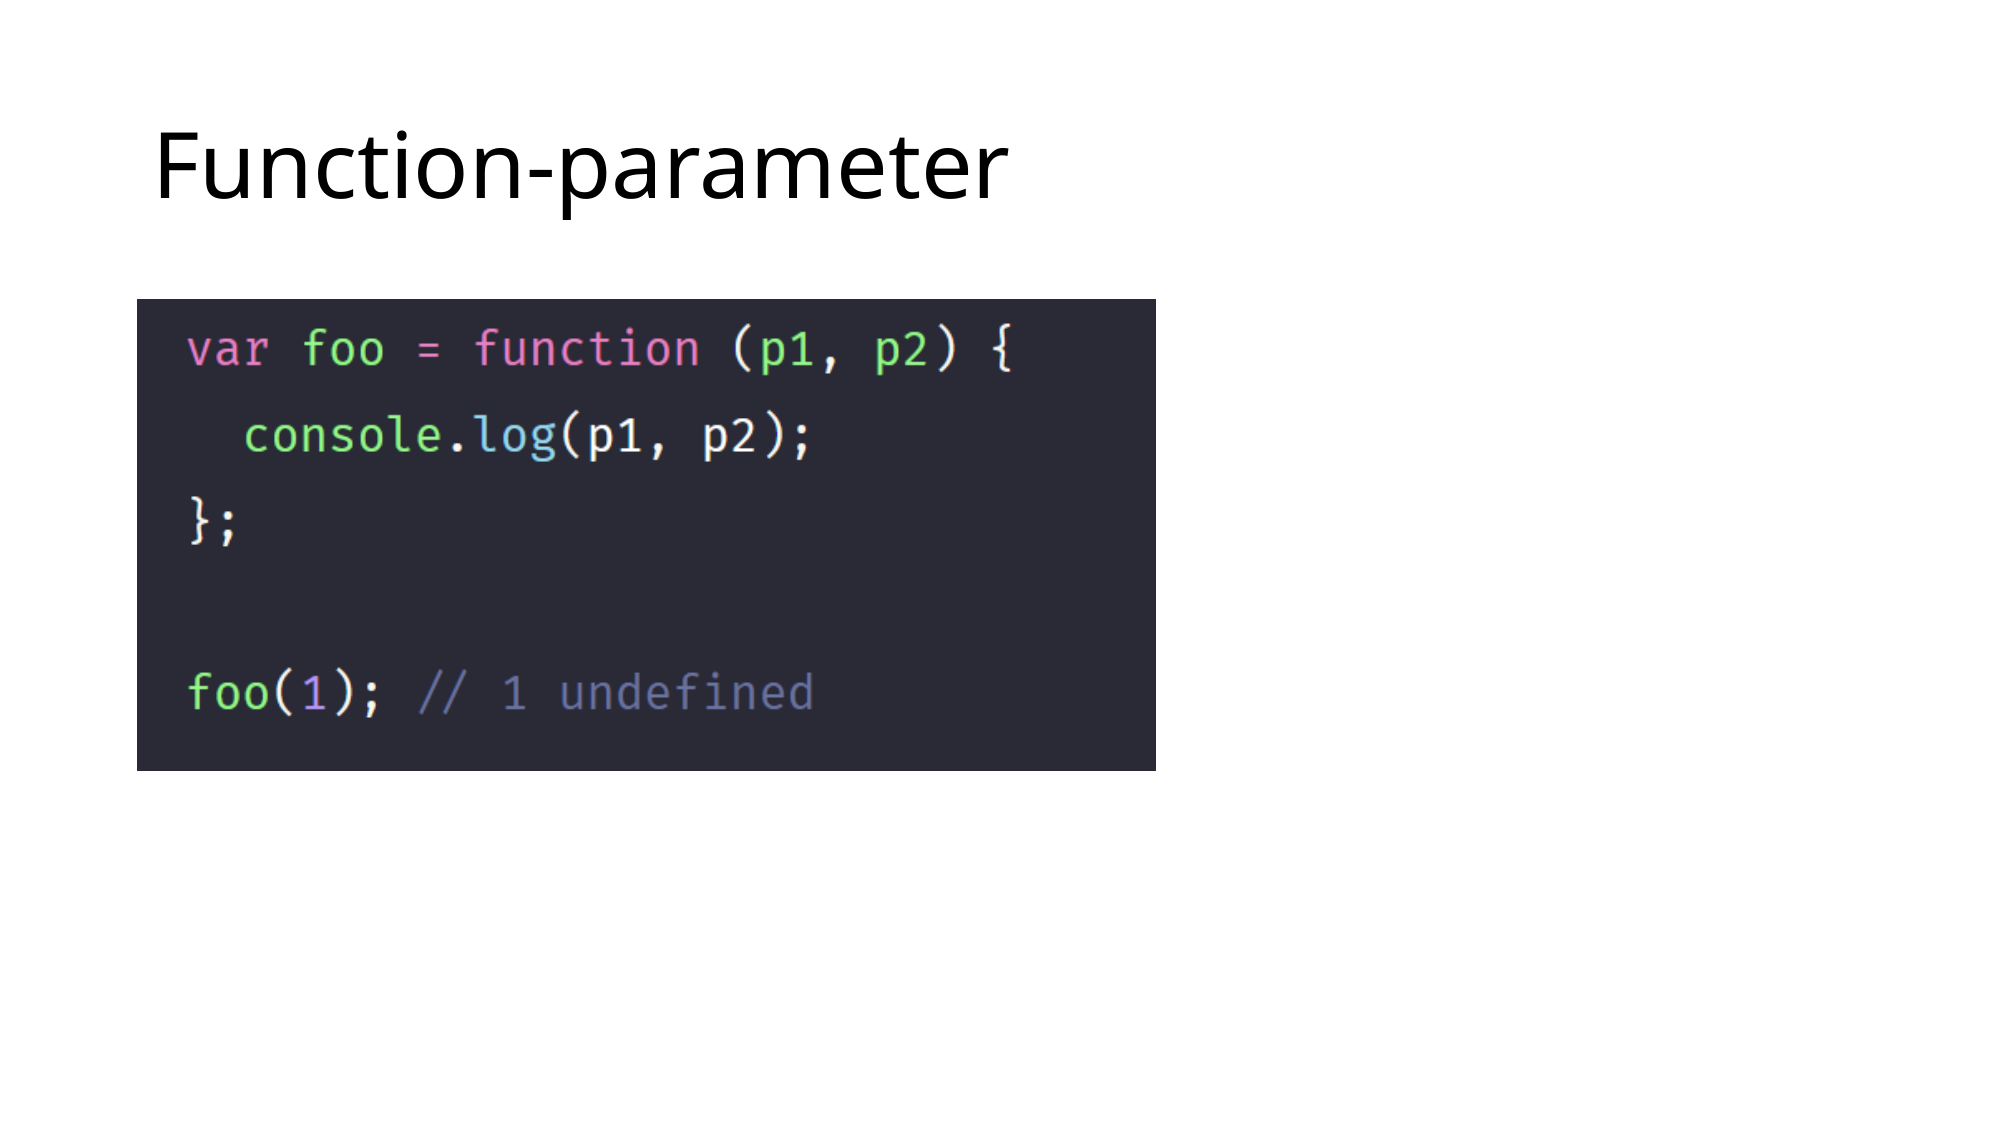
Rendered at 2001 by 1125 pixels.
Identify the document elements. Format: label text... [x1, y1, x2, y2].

title Function-parameter [137, 59, 1863, 278]
picture [137, 299, 1156, 771]
